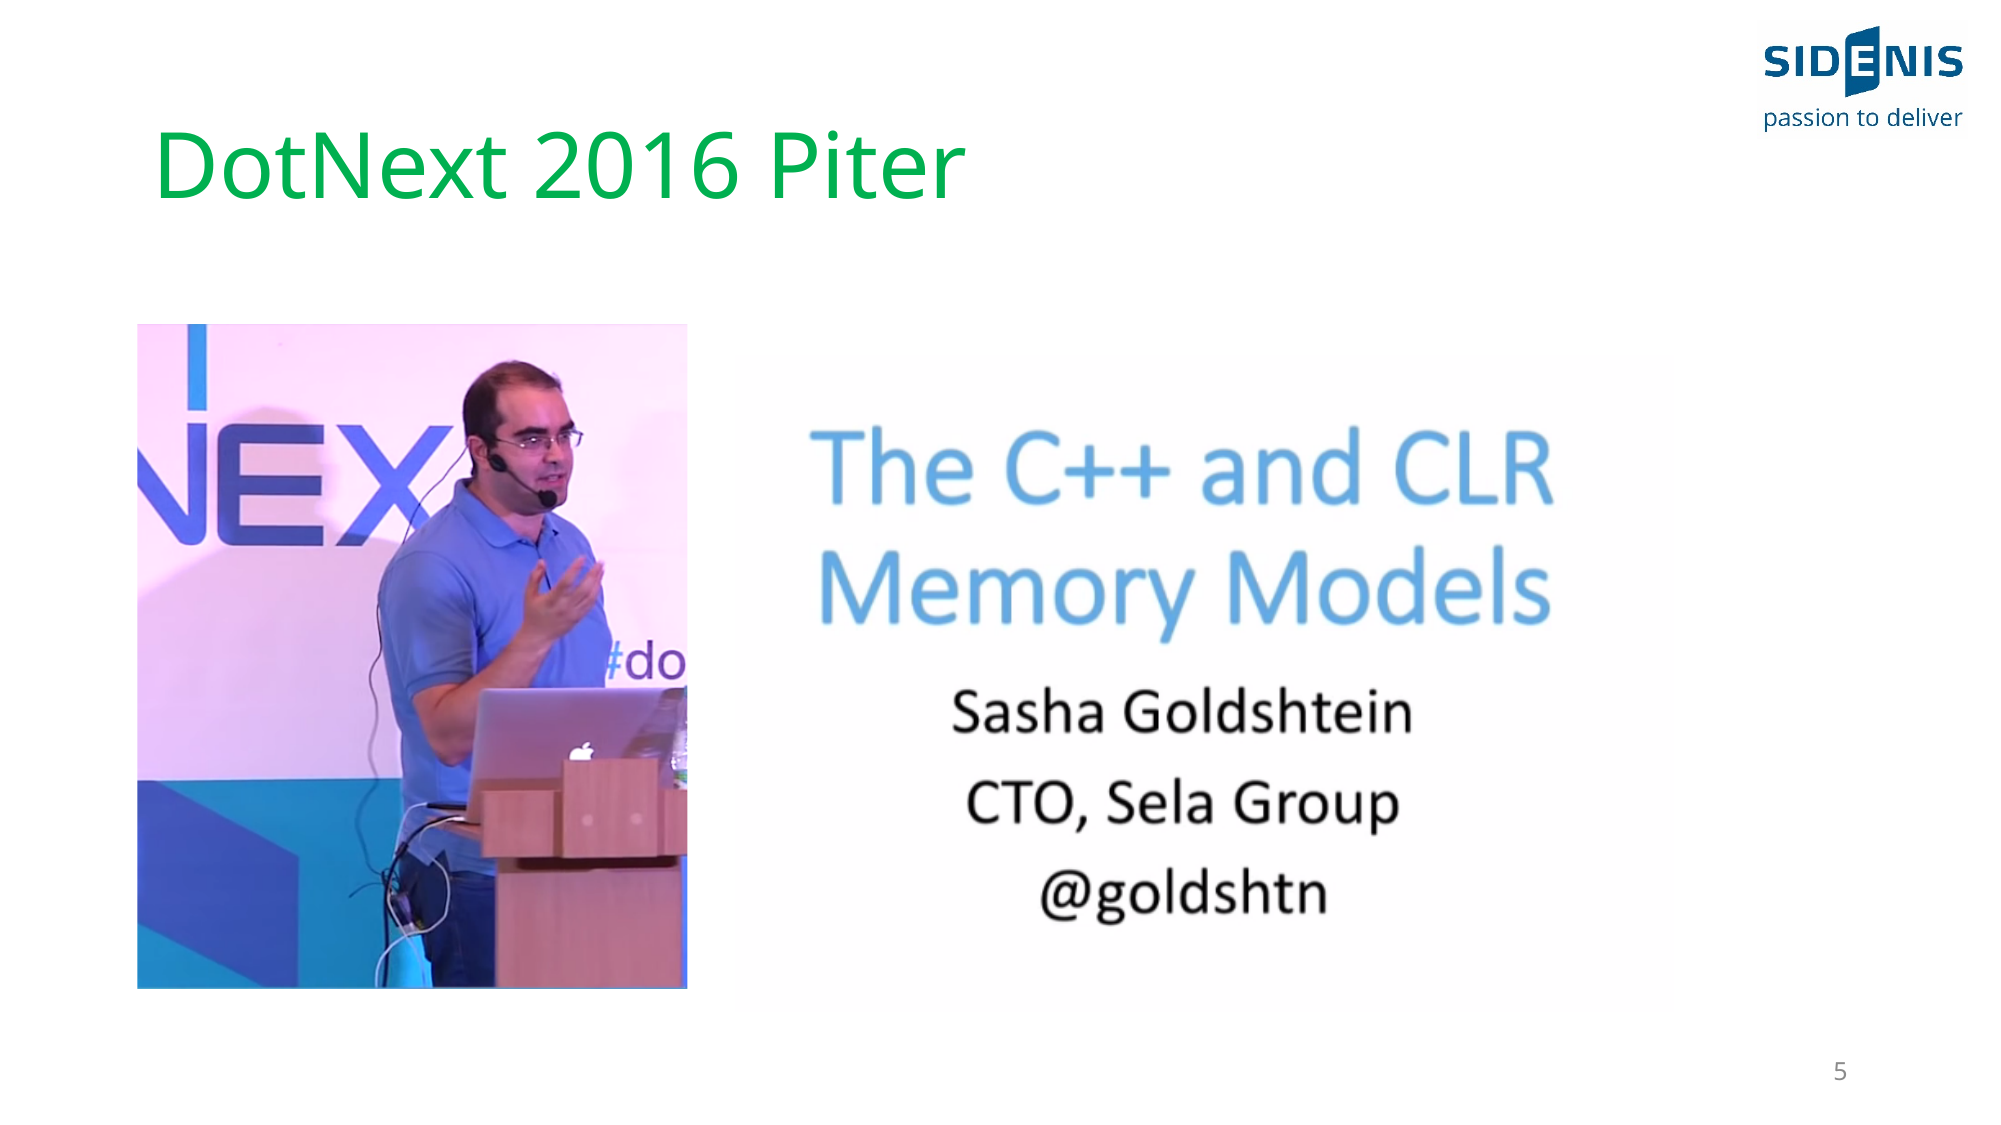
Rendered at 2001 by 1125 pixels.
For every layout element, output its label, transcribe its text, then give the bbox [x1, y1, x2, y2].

slide_number 5 [1412, 1042, 1863, 1103]
picture [735, 355, 1674, 1012]
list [137, 323, 688, 989]
picture [1757, 20, 1968, 139]
title DotNext 2016 Piter [137, 59, 1863, 278]
